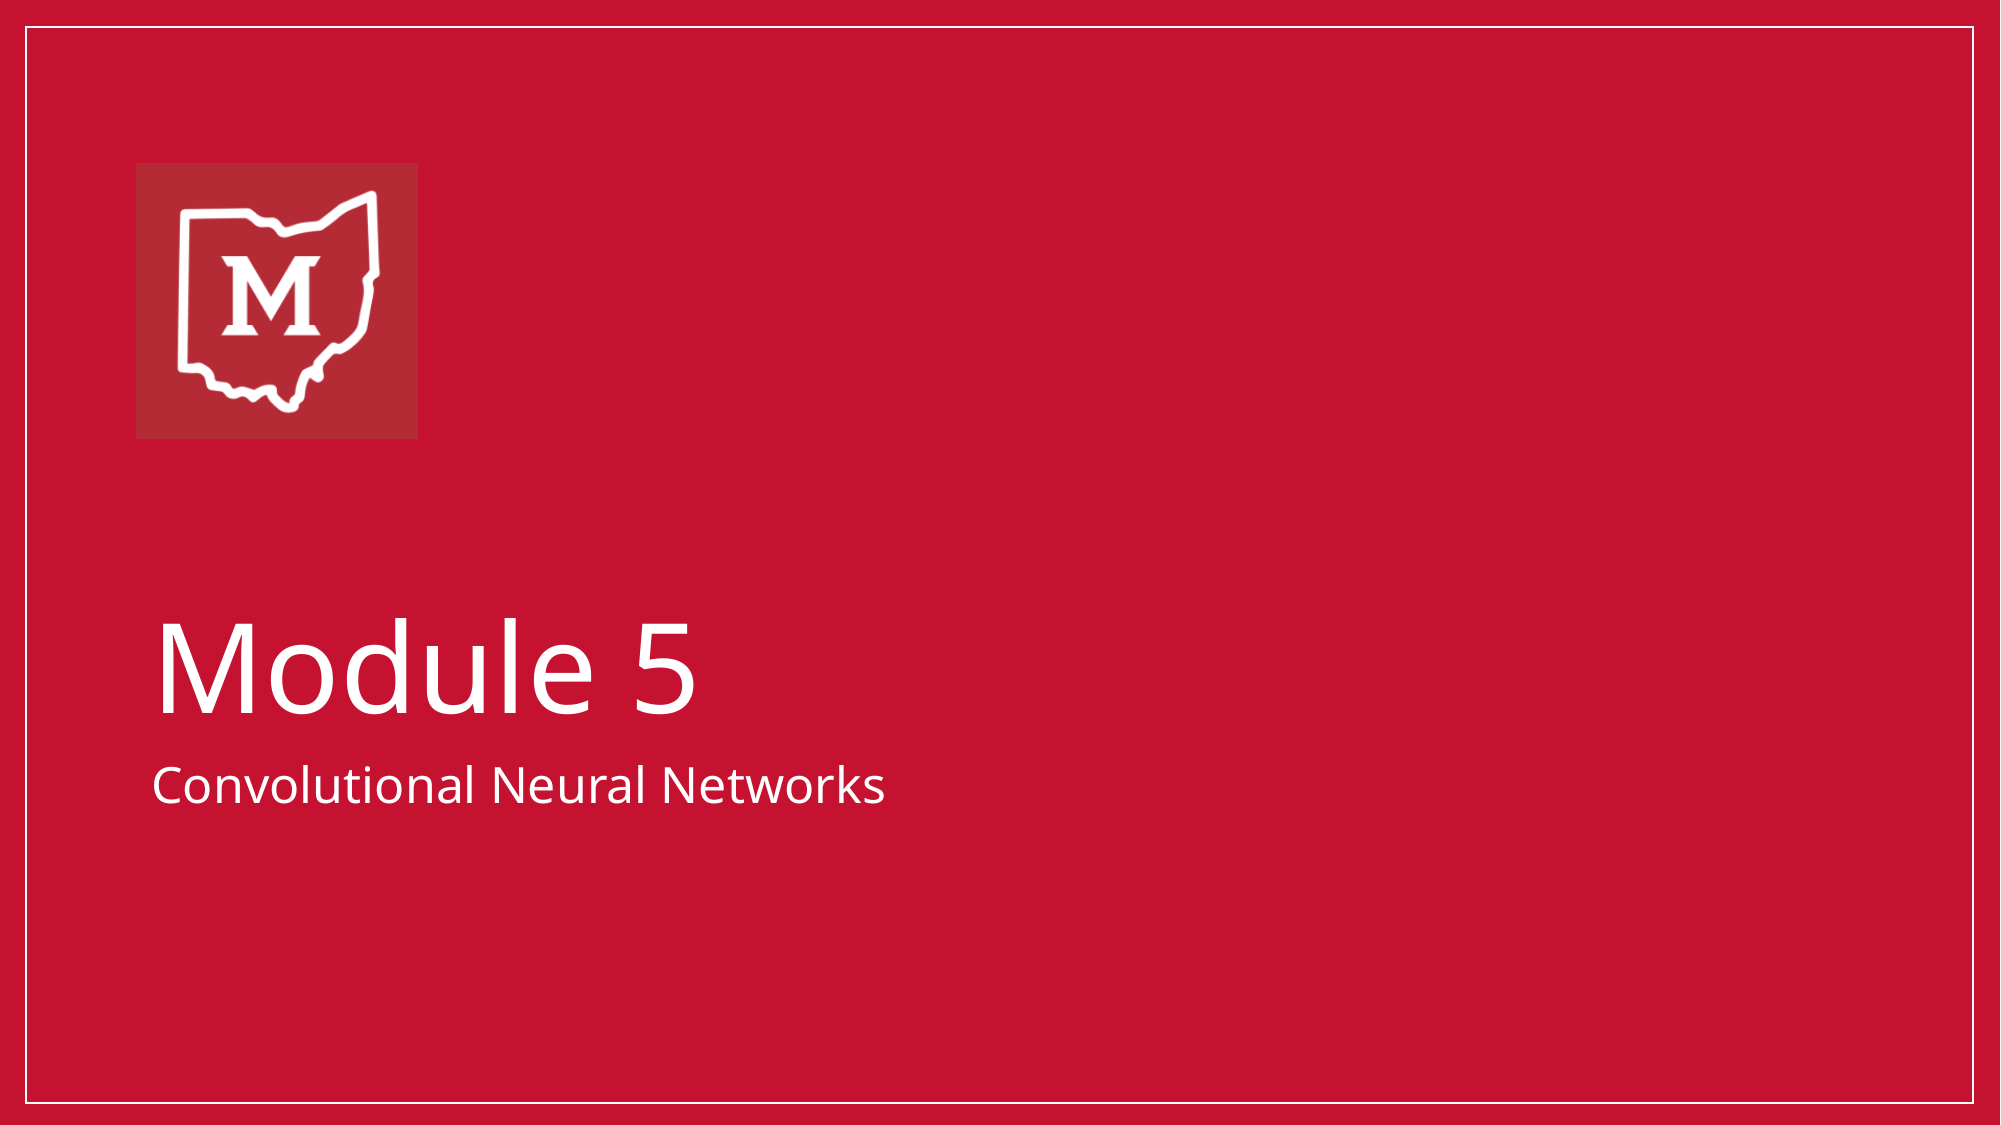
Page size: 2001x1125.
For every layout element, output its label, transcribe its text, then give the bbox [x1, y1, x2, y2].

list Convolutional Neural Networks [136, 752, 1862, 999]
title Module 5 [136, 280, 1862, 749]
picture [136, 163, 418, 439]
